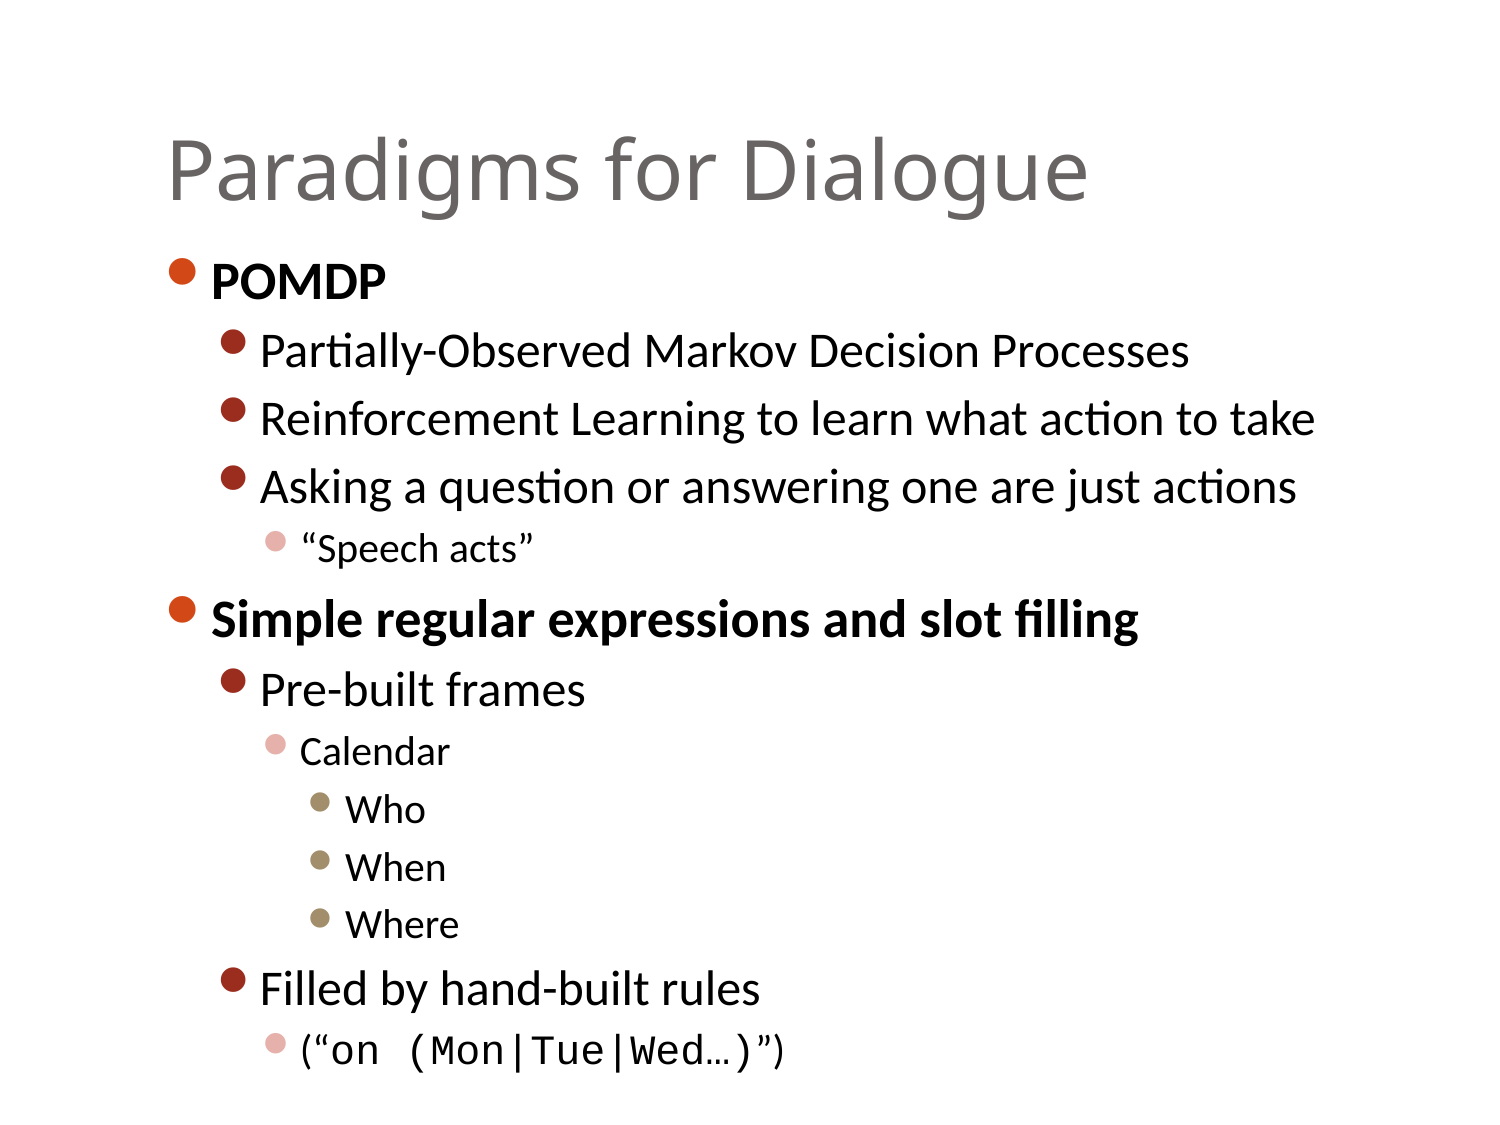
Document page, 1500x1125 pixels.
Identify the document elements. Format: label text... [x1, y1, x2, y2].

title Paradigms for Dialogue [149, 44, 1426, 233]
list POMDP Partially-Observed Markov Decision Processes Reinforcement Learning to learn what action to take Asking a question or answering one are just actions “Speech acts” Simple regular expressions and slot filling Pre-built frames Calendar Who When Where Filled by hand-built rules (“on (Mon|Tue|Wed…)”) [149, 237, 1426, 1101]
